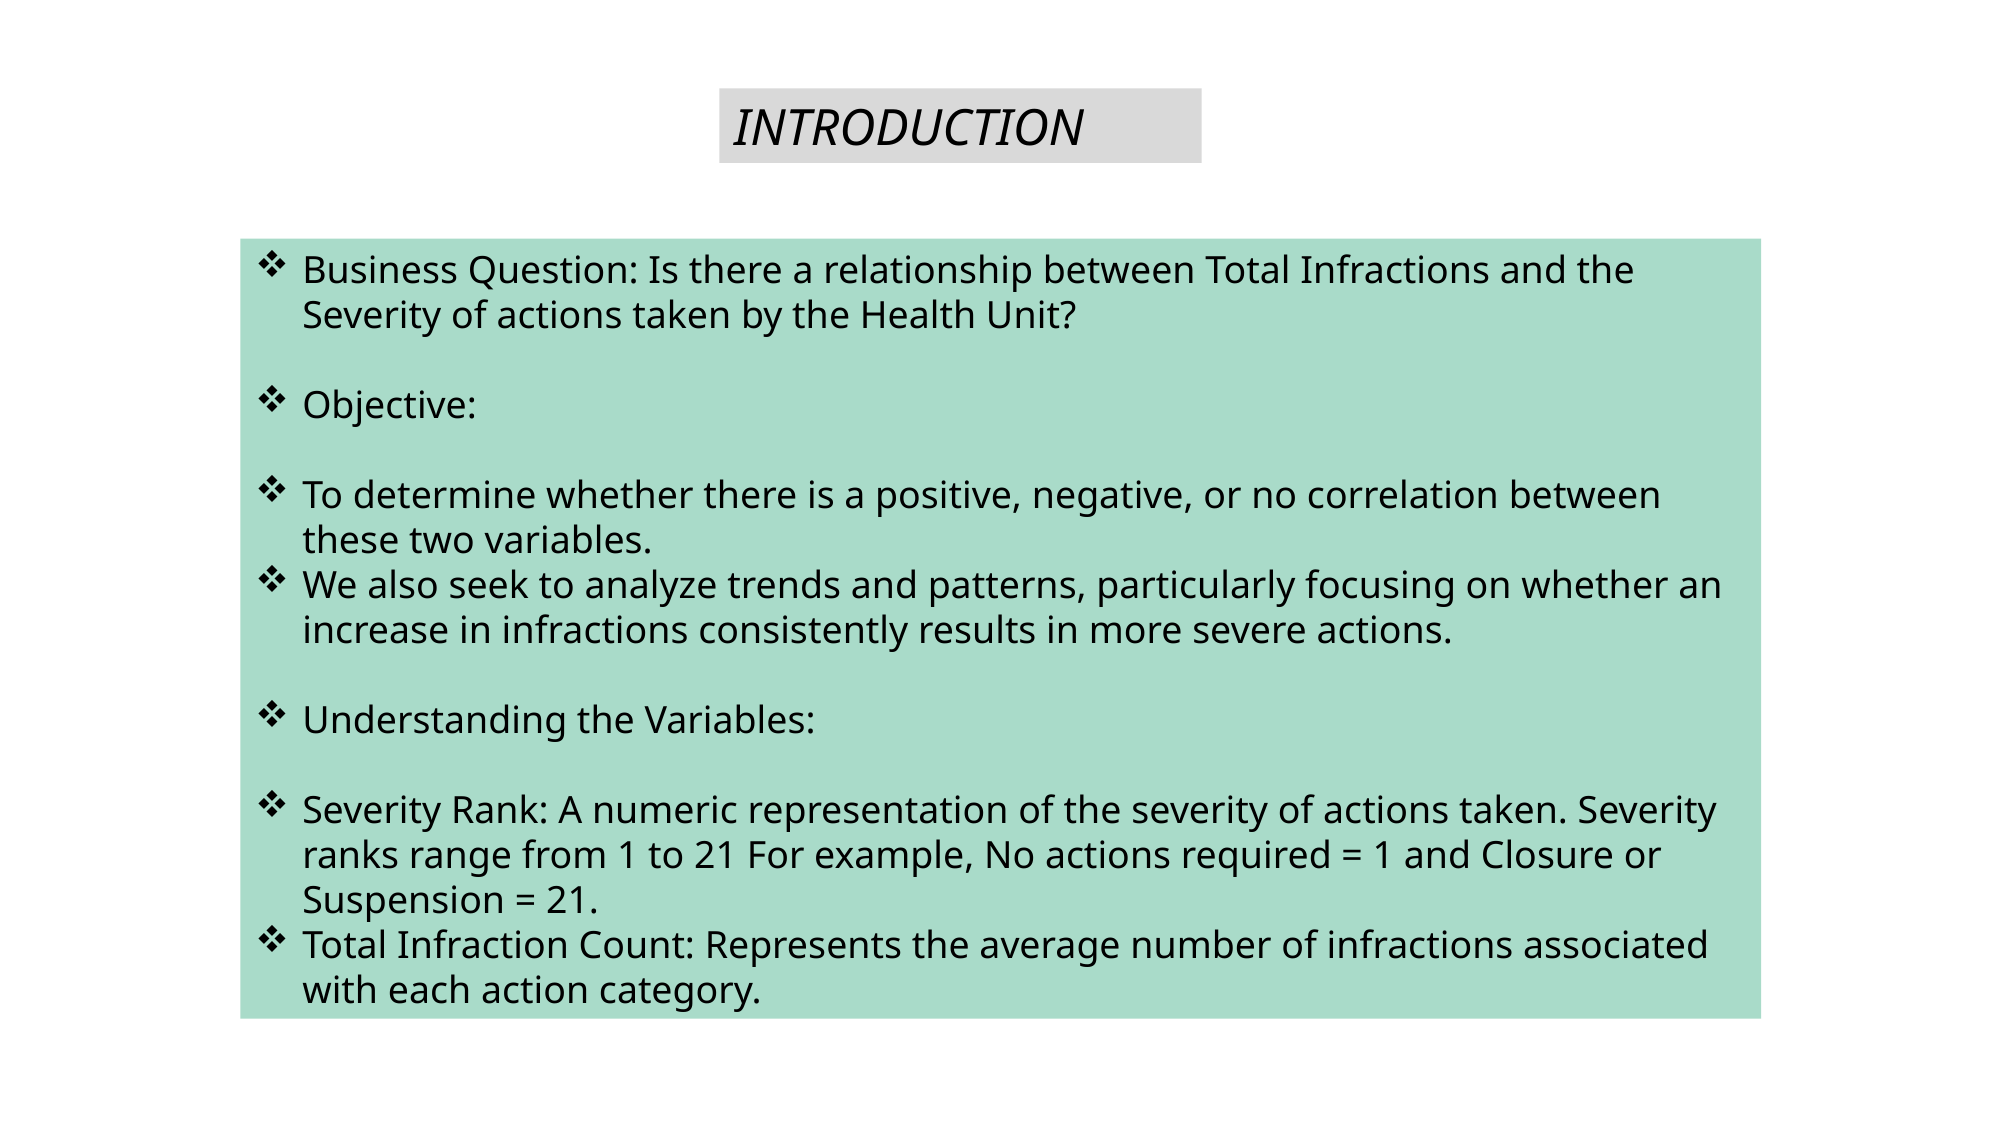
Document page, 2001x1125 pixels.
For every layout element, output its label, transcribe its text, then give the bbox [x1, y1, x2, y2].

text_box INTRODUCTION [719, 88, 1202, 163]
text_box Business Question: Is there a relationship between Total Infractions and the Severity of actions taken by the Health Unit? Objective: To determine whether there is a positive, negative, or no correlation between these two variables. We also seek to analyze trends and patterns, particularly focusing on whether an increase in infractions consistently results in more severe actions. Understanding the Variables: Severity Rank: A numeric representation of the severity of actions taken. Severity ranks range from 1 to 21 For example, No actions required = 1 and Closure or Suspension = 21. Total Infraction Count: Represents the average number of infractions associated with each action category. [240, 238, 1762, 1019]
